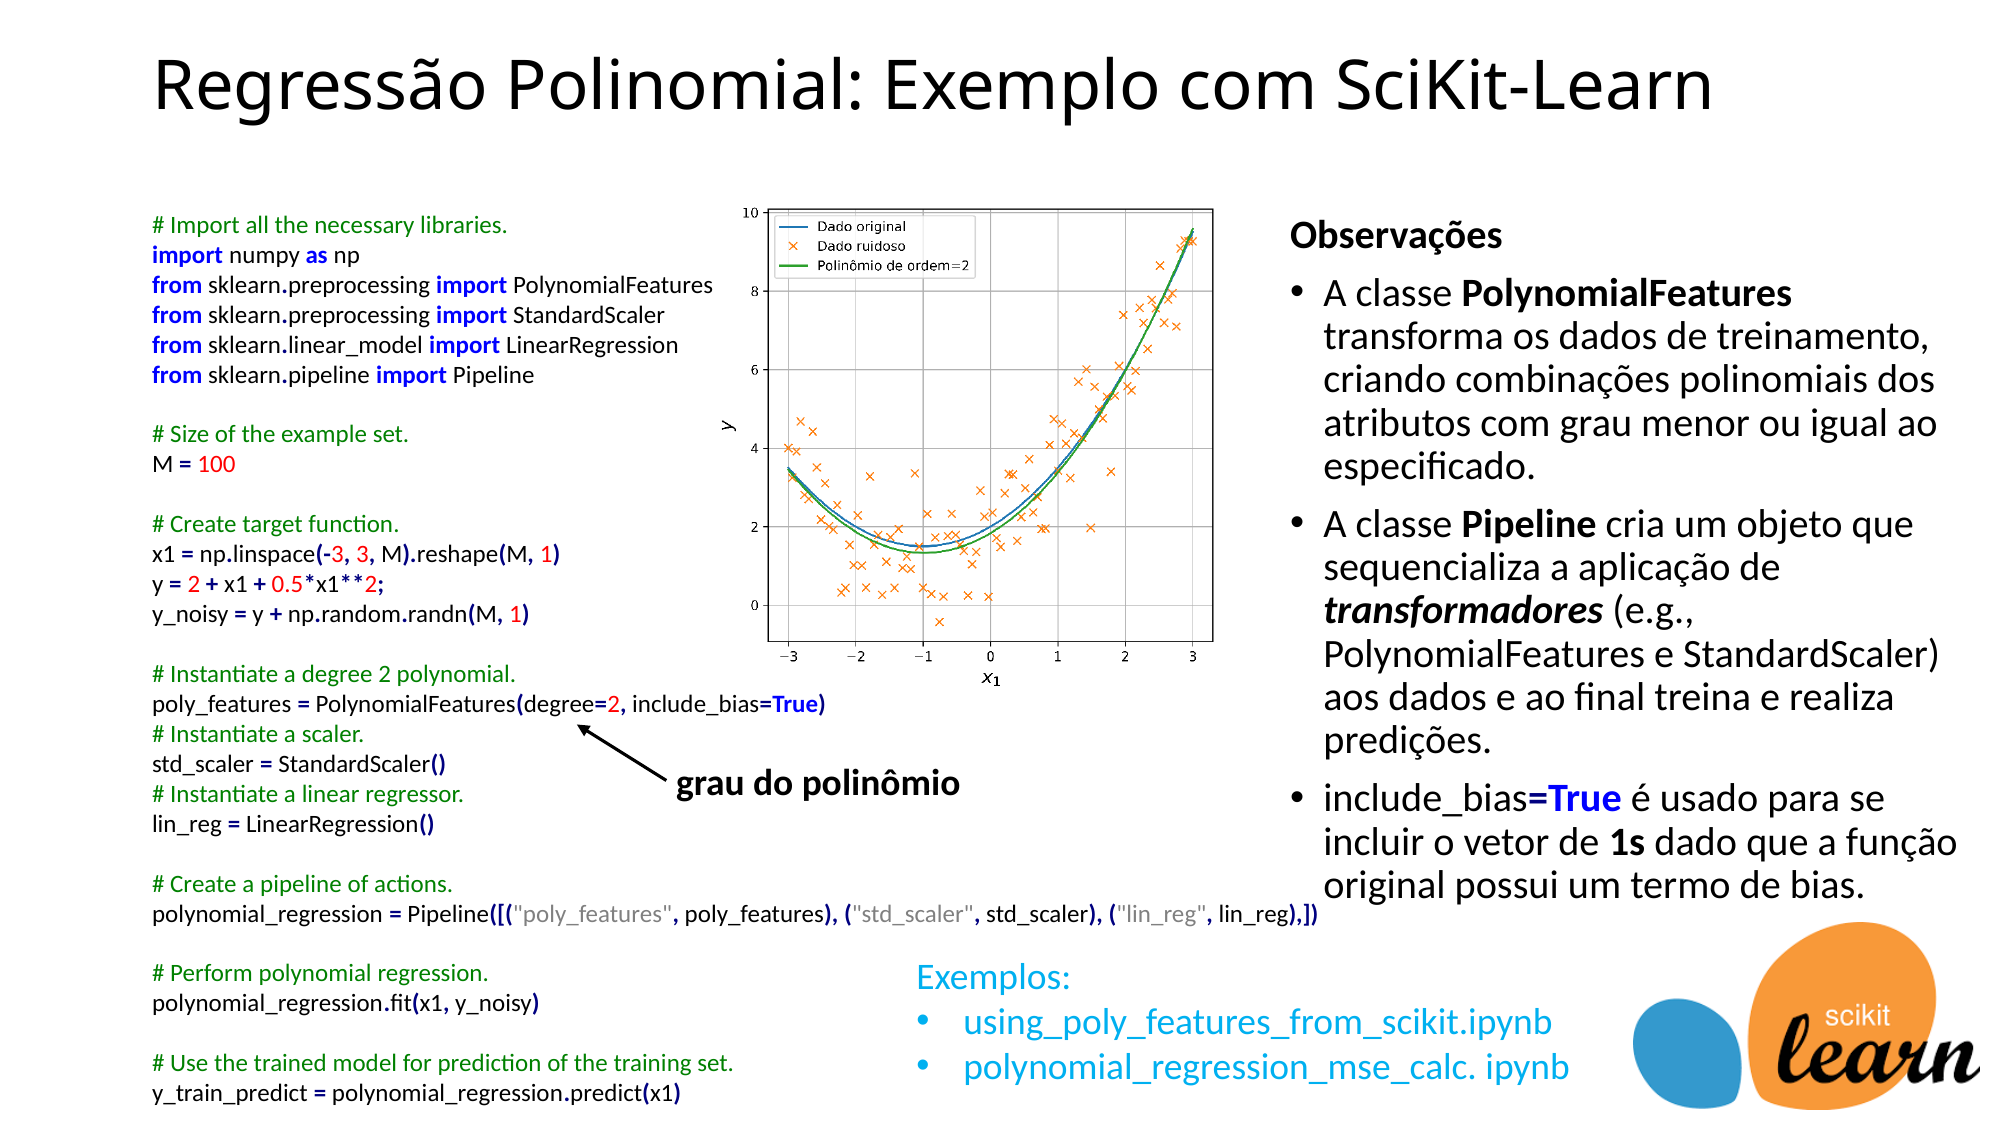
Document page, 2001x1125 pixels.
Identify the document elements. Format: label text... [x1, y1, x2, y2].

picture [717, 200, 1216, 688]
title Regressão Polinomial: Exemplo com SciKit-Learn [137, 22, 1863, 152]
picture [1633, 922, 1980, 1110]
text_box grau do polinômio [635, 750, 1002, 810]
text_box # Import all the necessary libraries. import numpy as np from sklearn.preprocessing import PolynomialFeatures from sklearn.preprocessing import StandardScaler from sklearn.linear_model import LinearRegression from sklearn.pipeline import Pipeline # Size of the example set. M = 100 # Create target function. x1 = np.linspace(-3, 3, M).reshape(M, 1) y = 2 + x1 + 0.5*x1**2; y_noisy = y + np.random.randn(M, 1) # Instantiate a degree 2 polynomial. poly_features = PolynomialFeatures(degree=2, include_bias=True) # Instantiate a scaler. std_scaler = StandardScaler() # Instantiate a linear regressor. lin_reg = LinearRegression() # Create a pipeline of actions. polynomial_regression = Pipeline([("poly_features", poly_features), ("std_scaler", std_scaler), ("lin_reg", lin_reg),]) # Perform polynomial regression. polynomial_regression.fit(x1, y_noisy) # Use the trained model for prediction of the training set. y_train_predict = polynomial_regression.predict(x1) [137, 201, 1338, 1114]
text_box Exemplos: using_poly_features_from_scikit.ipynb polynomial_regression_mse_calc. ipynb [901, 944, 1604, 1095]
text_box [576, 724, 667, 781]
list Observações A classe PolynomialFeatures transforma os dados de treinamento, criando combinações polinomiais dos atributos com grau menor ou igual ao especificado. A classe Pipeline cria um objeto que sequencializa a aplicação de transformadores (e.g., PolynomialFeatures e StandardScaler) aos dados e ao final treina e realiza predições. include_bias=True é usado para se incluir o vetor de 1s dado que a função original possui um termo de bias. [1275, 206, 1980, 958]
